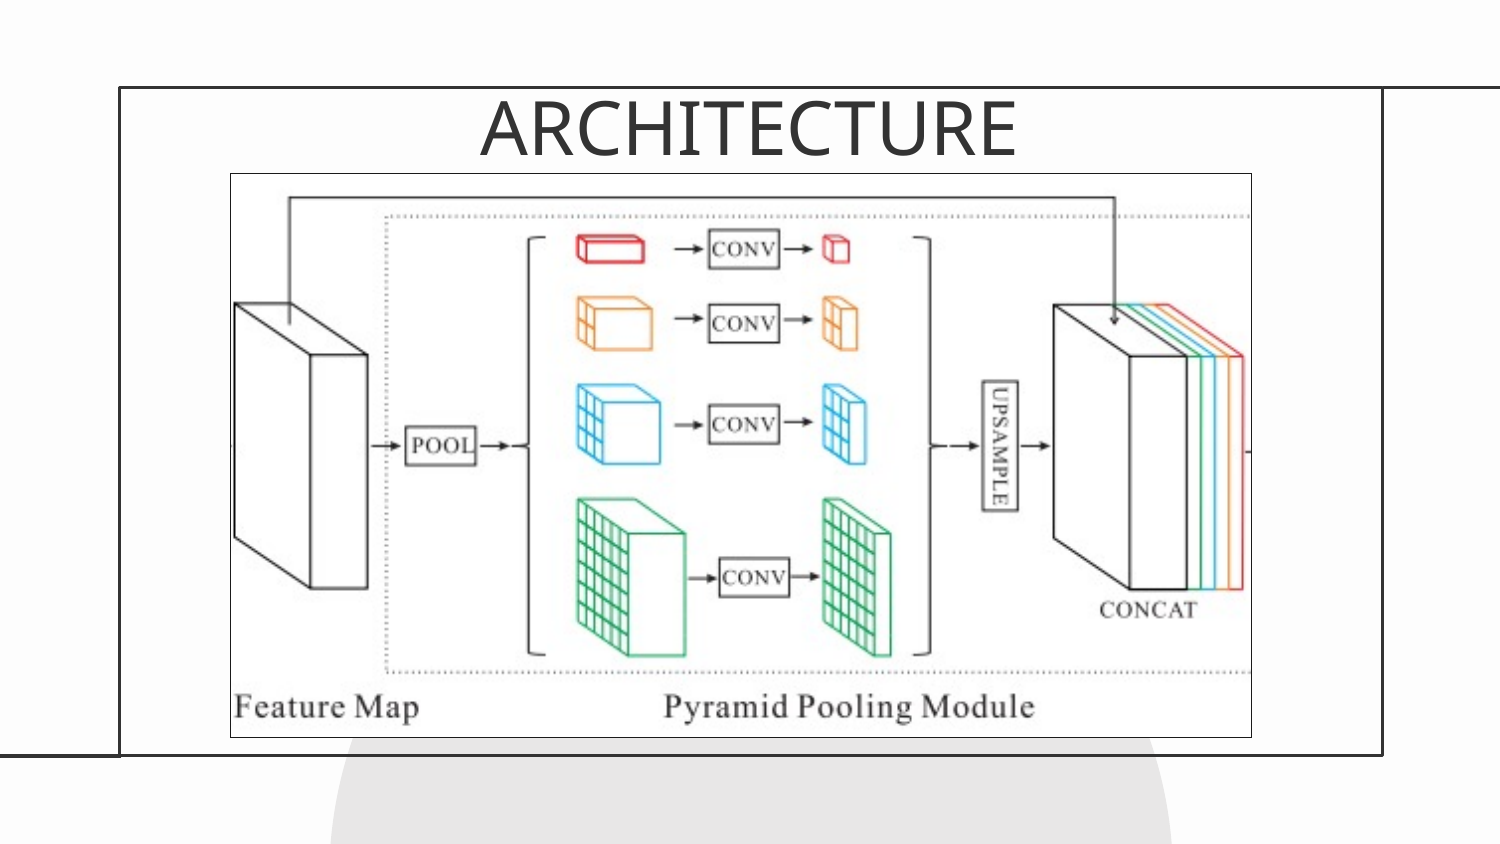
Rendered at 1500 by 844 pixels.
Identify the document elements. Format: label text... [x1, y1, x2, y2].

picture [230, 173, 1252, 739]
title ARCHITECTURE [269, 60, 1231, 172]
